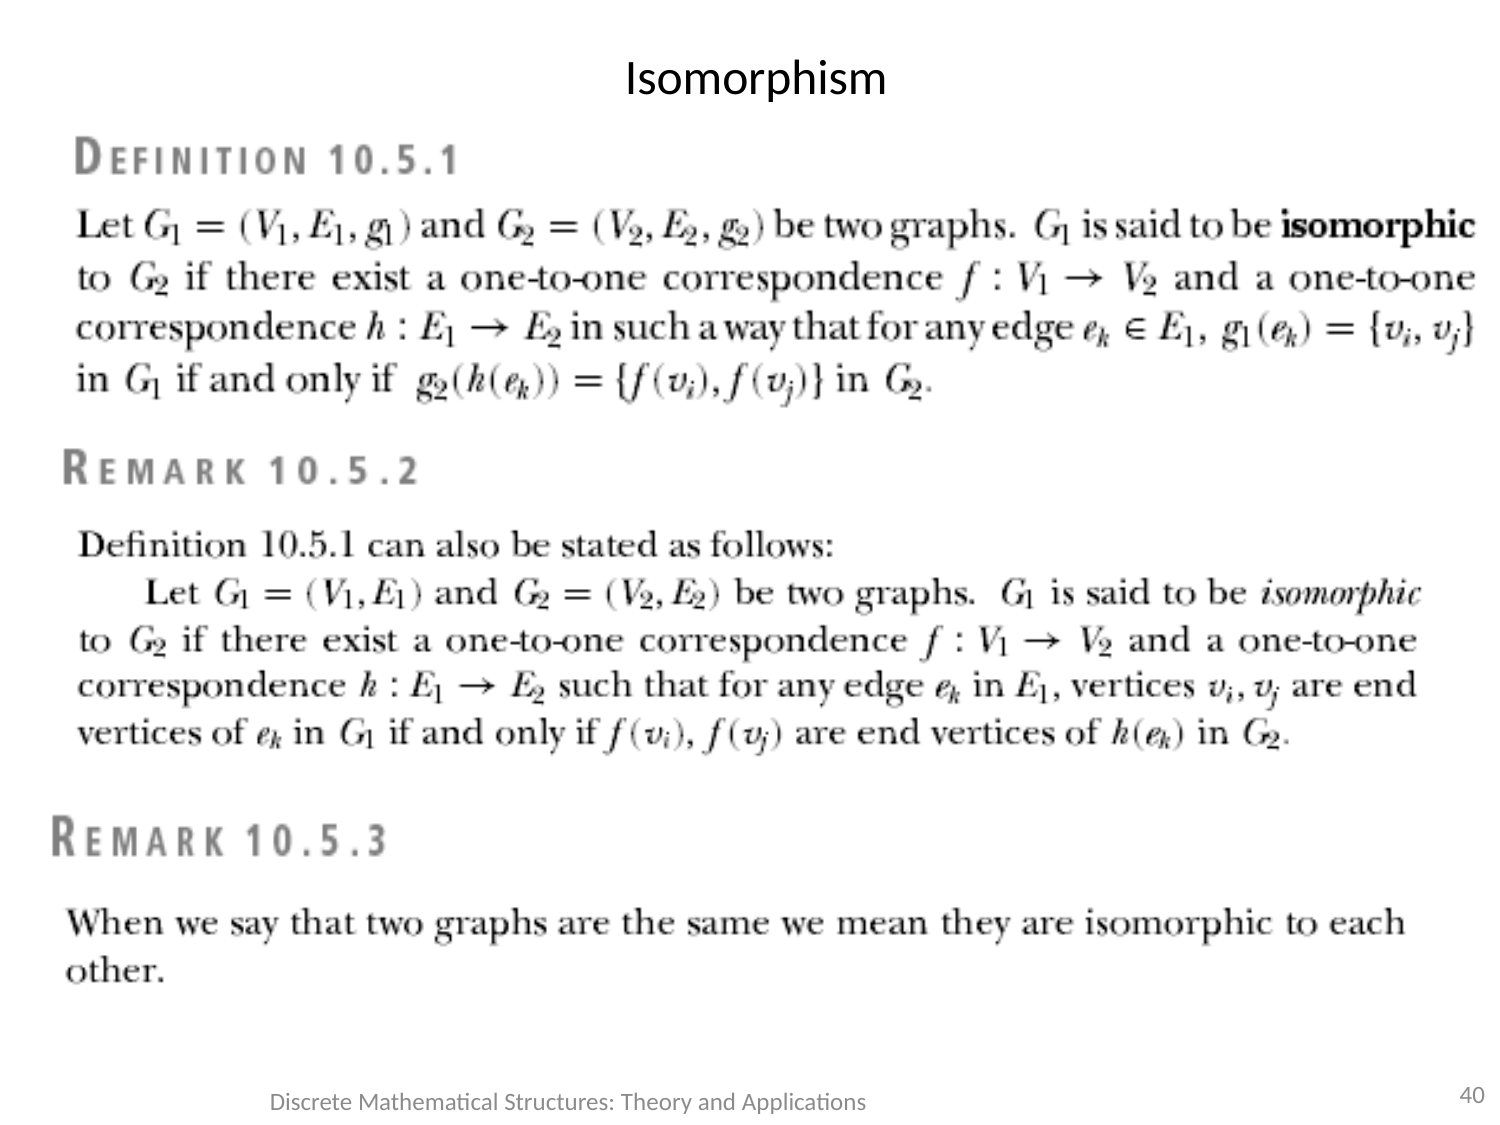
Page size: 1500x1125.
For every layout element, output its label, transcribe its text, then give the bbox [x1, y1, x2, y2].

text_box Isomorphism [74, 37, 1438, 113]
picture [62, 124, 1500, 421]
picture [49, 899, 1413, 997]
picture [37, 799, 401, 884]
footer Discrete Mathematical Structures: Theory and Applications [0, 1074, 1138, 1125]
picture [62, 524, 1438, 774]
picture [49, 437, 426, 505]
slide_number 40 [1149, 1062, 1500, 1125]
